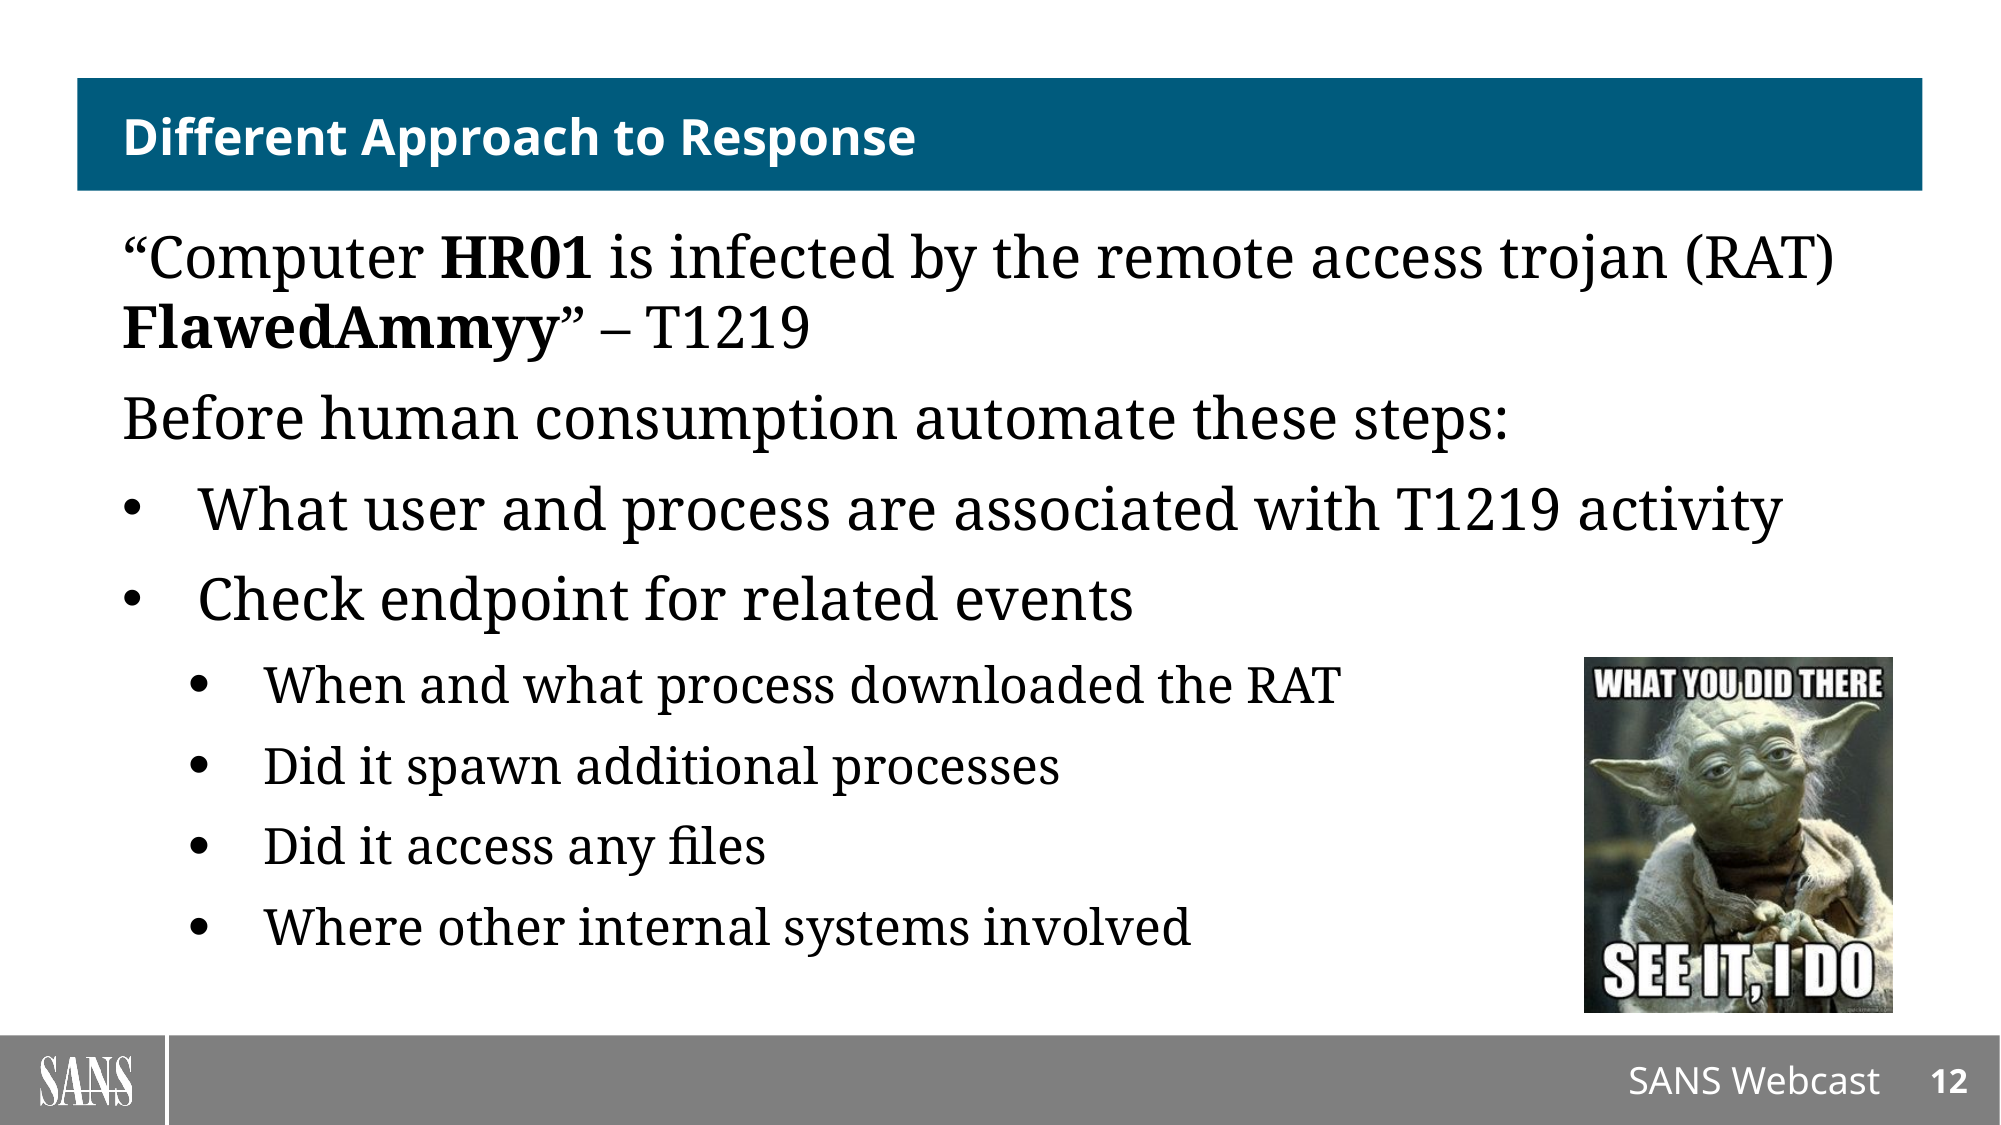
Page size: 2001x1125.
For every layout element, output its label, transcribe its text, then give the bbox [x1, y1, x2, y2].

list “Computer HR01 is infected by the remote access trojan (RAT) FlawedAmmyy” – T1219 Before human consumption automate these steps: What user and process are associated with T1219 activity Check endpoint for related events When and what process downloaded the RAT Did it spawn additional processes Did it access any files Where other internal systems involved [107, 212, 1893, 1013]
title Different Approach to Response [107, 78, 1893, 191]
picture [1584, 657, 1893, 1013]
